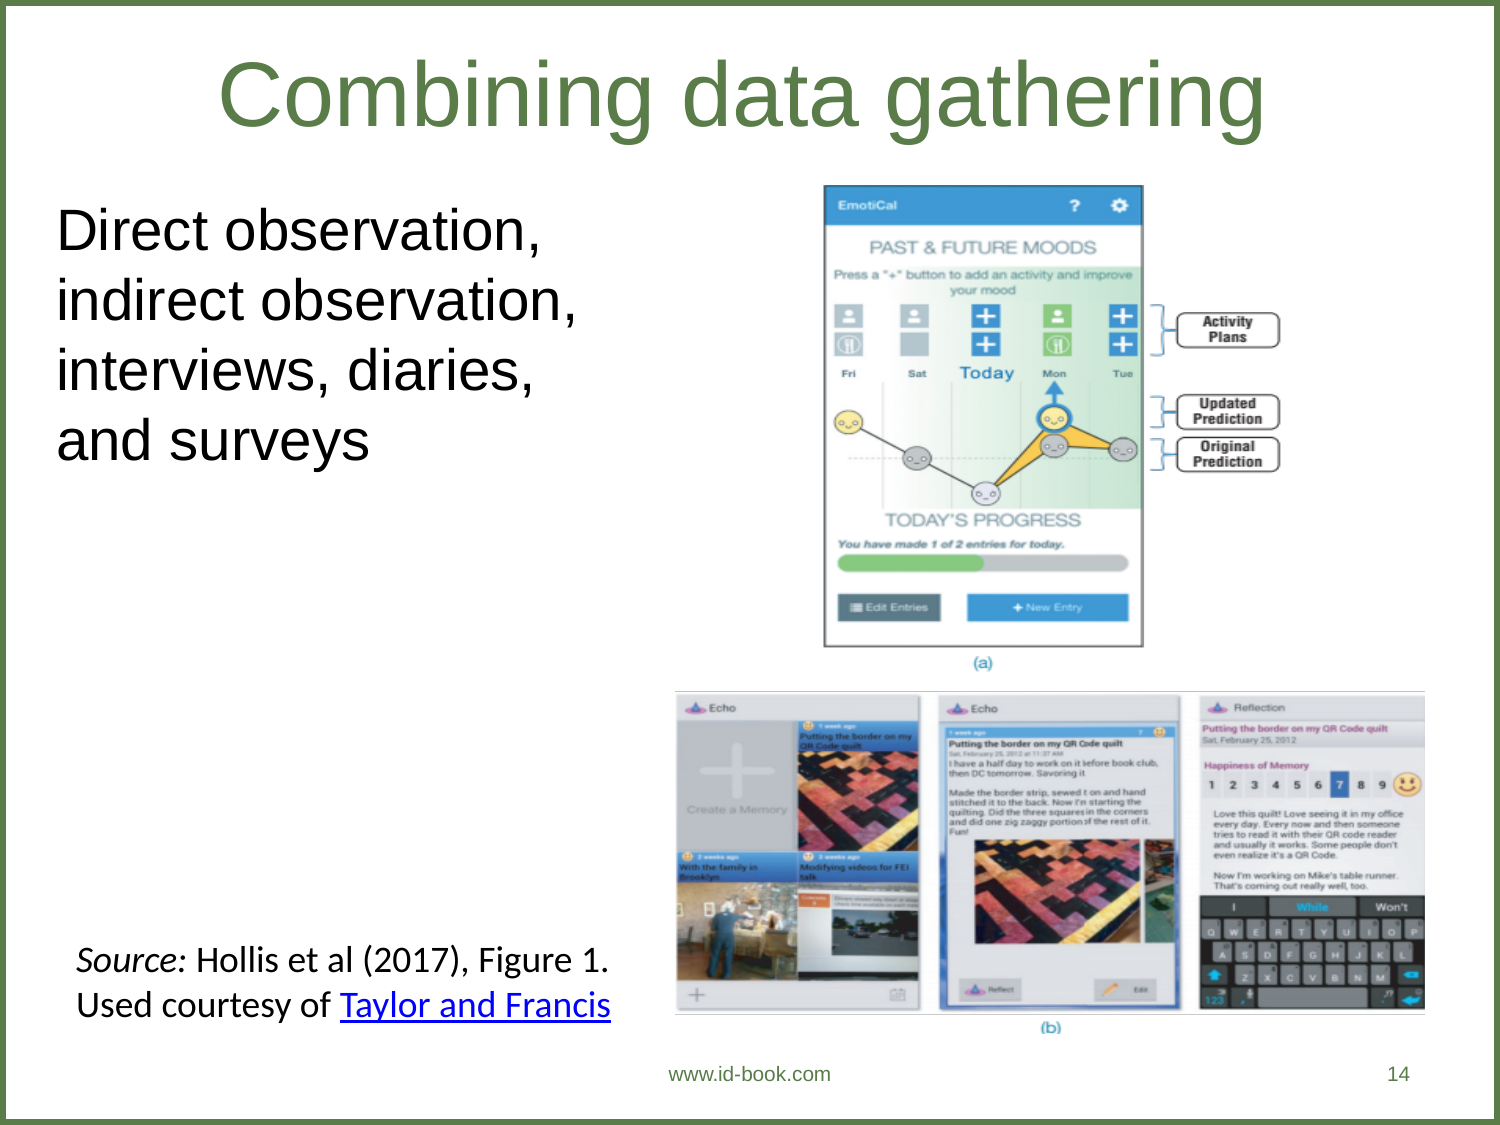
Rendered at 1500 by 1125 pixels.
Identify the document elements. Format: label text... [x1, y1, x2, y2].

footer www.id-book.com [512, 1042, 988, 1103]
slide_number 14 [1074, 1042, 1425, 1103]
text_box Source: Hollis et al (2017), Figure 1. Used courtesy of Taylor and Francis [61, 927, 642, 1033]
title Combining data gathering [61, 17, 1425, 161]
text_box Direct observation, indirect observation, interviews, diaries, and surveys [41, 185, 596, 480]
picture [674, 184, 1426, 1035]
